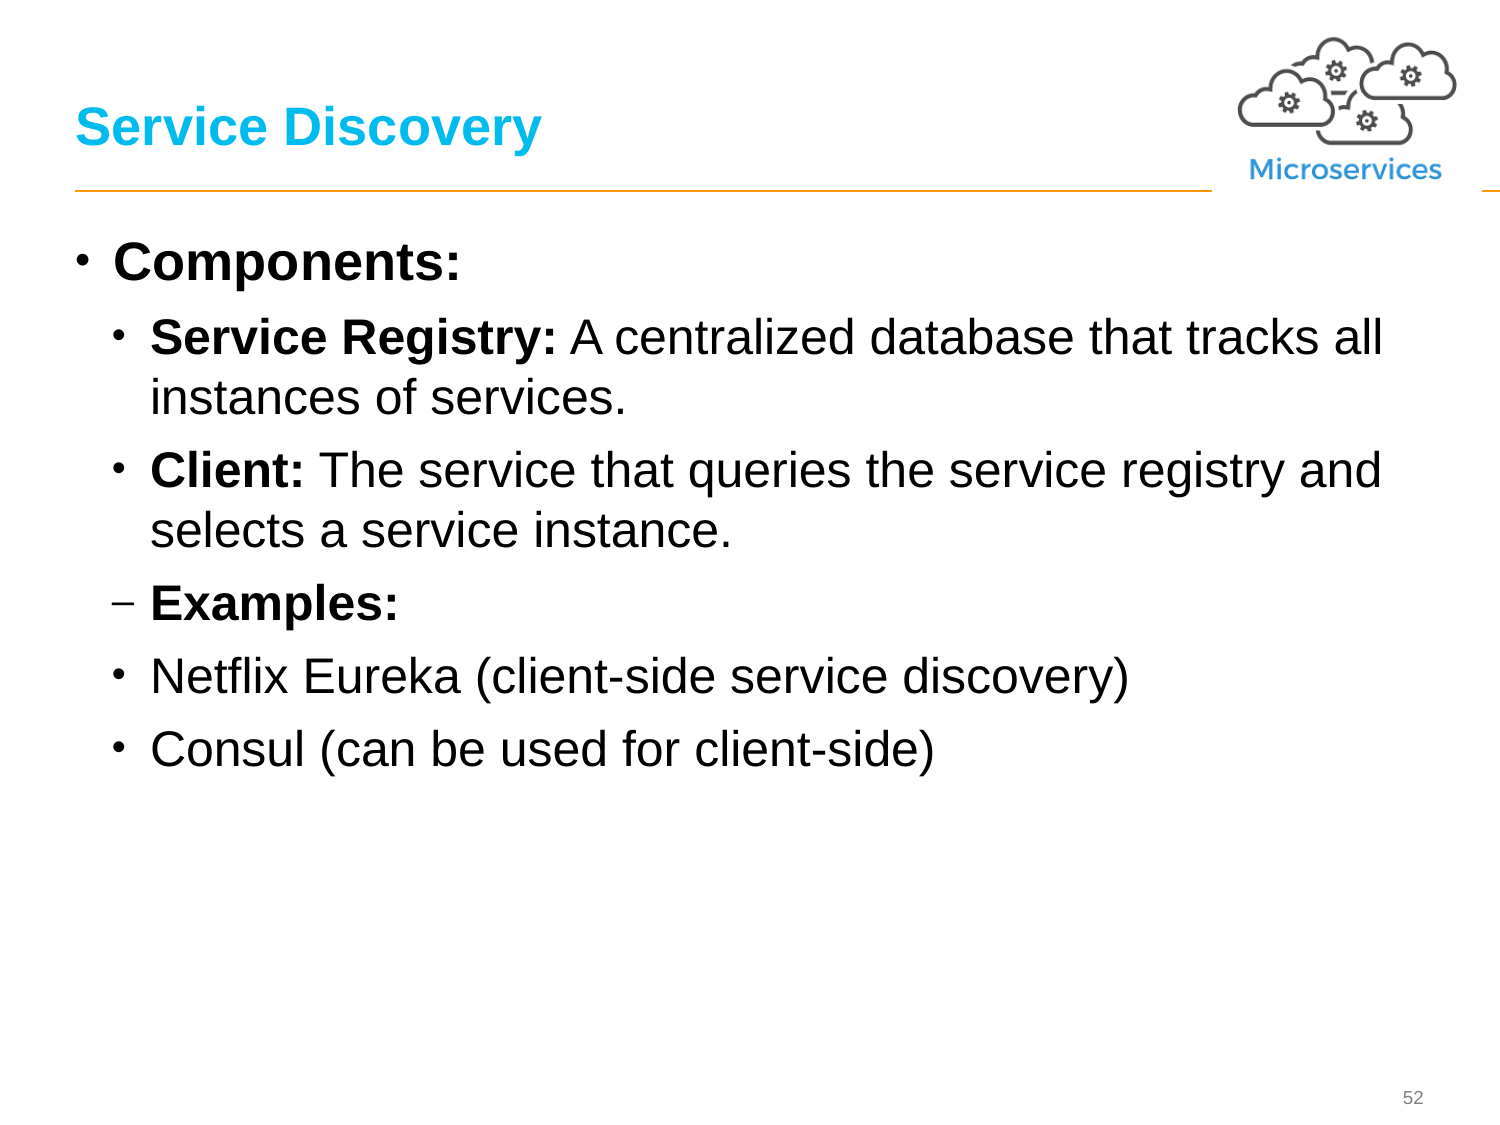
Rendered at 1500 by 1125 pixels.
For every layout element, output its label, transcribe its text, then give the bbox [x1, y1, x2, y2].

list Components: Service Registry: A centralized database that tracks all instances of services. Client: The service that queries the service registry and selects a service instance. Examples: Netflix Eureka (client-side service discovery) Consul (can be used for client-side) [75, 226, 1425, 1018]
picture [1212, 1, 1482, 203]
title Service Discovery [75, 27, 1422, 157]
